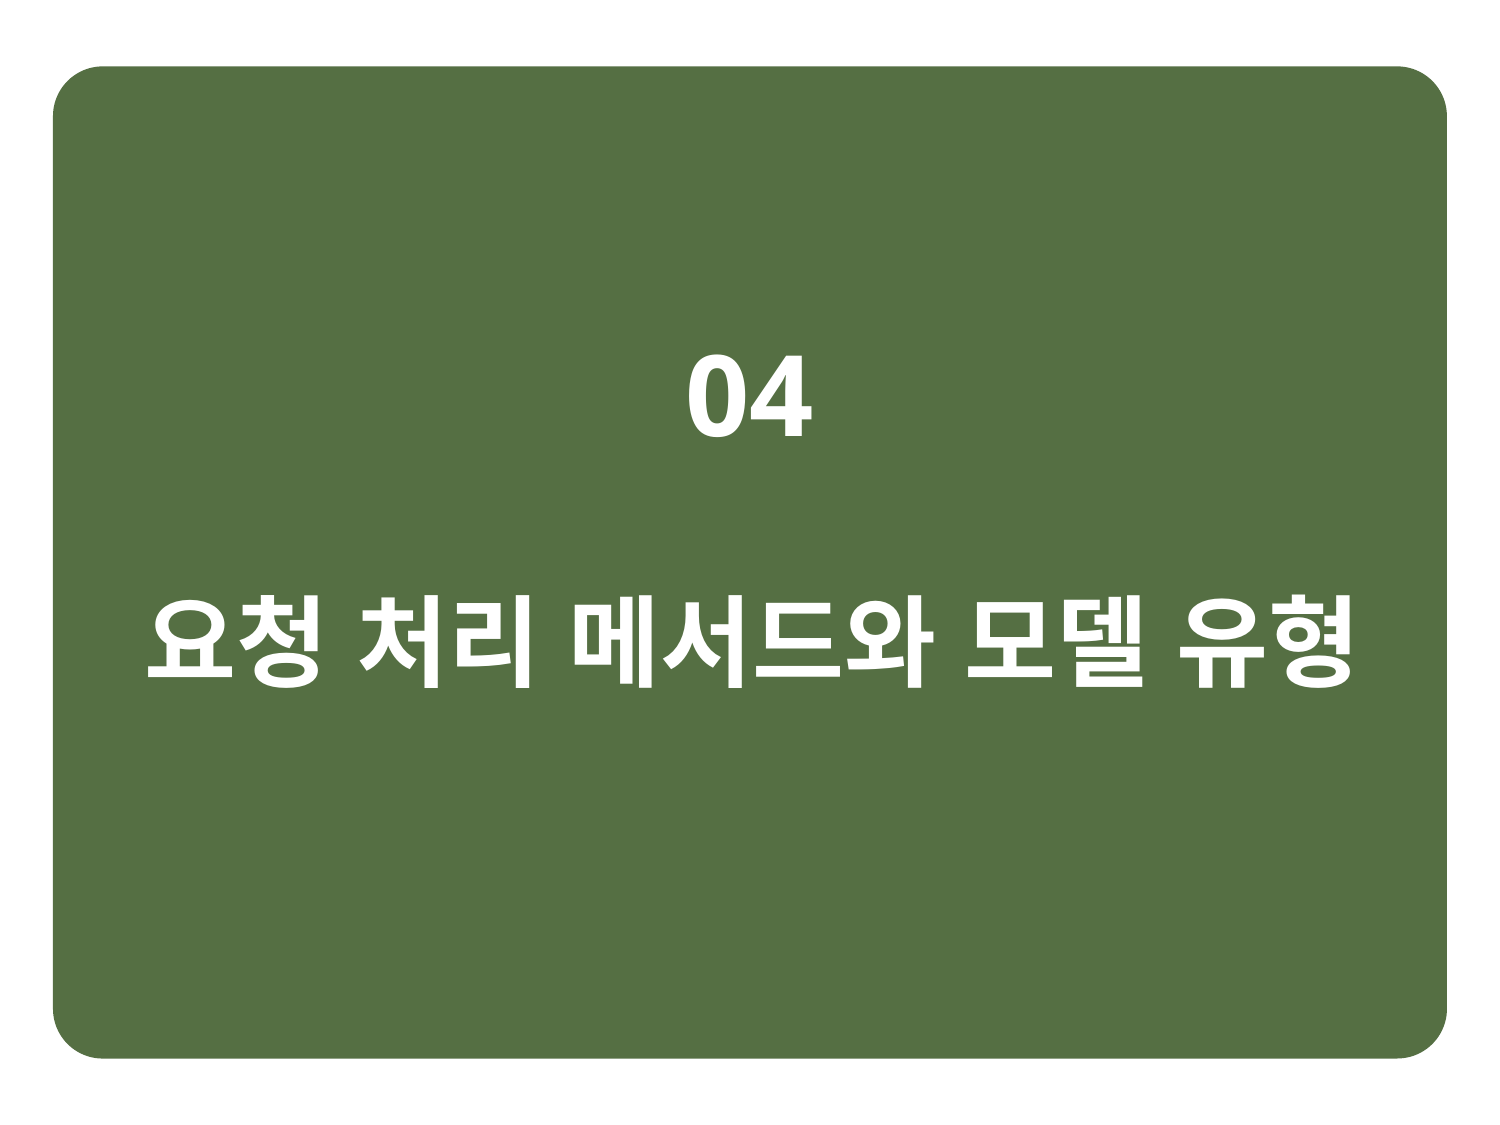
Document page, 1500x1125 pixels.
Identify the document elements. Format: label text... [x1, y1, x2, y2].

list 04 [117, 314, 1383, 469]
list 요청 처리 메서드와 모델 유형 [59, 562, 1447, 717]
